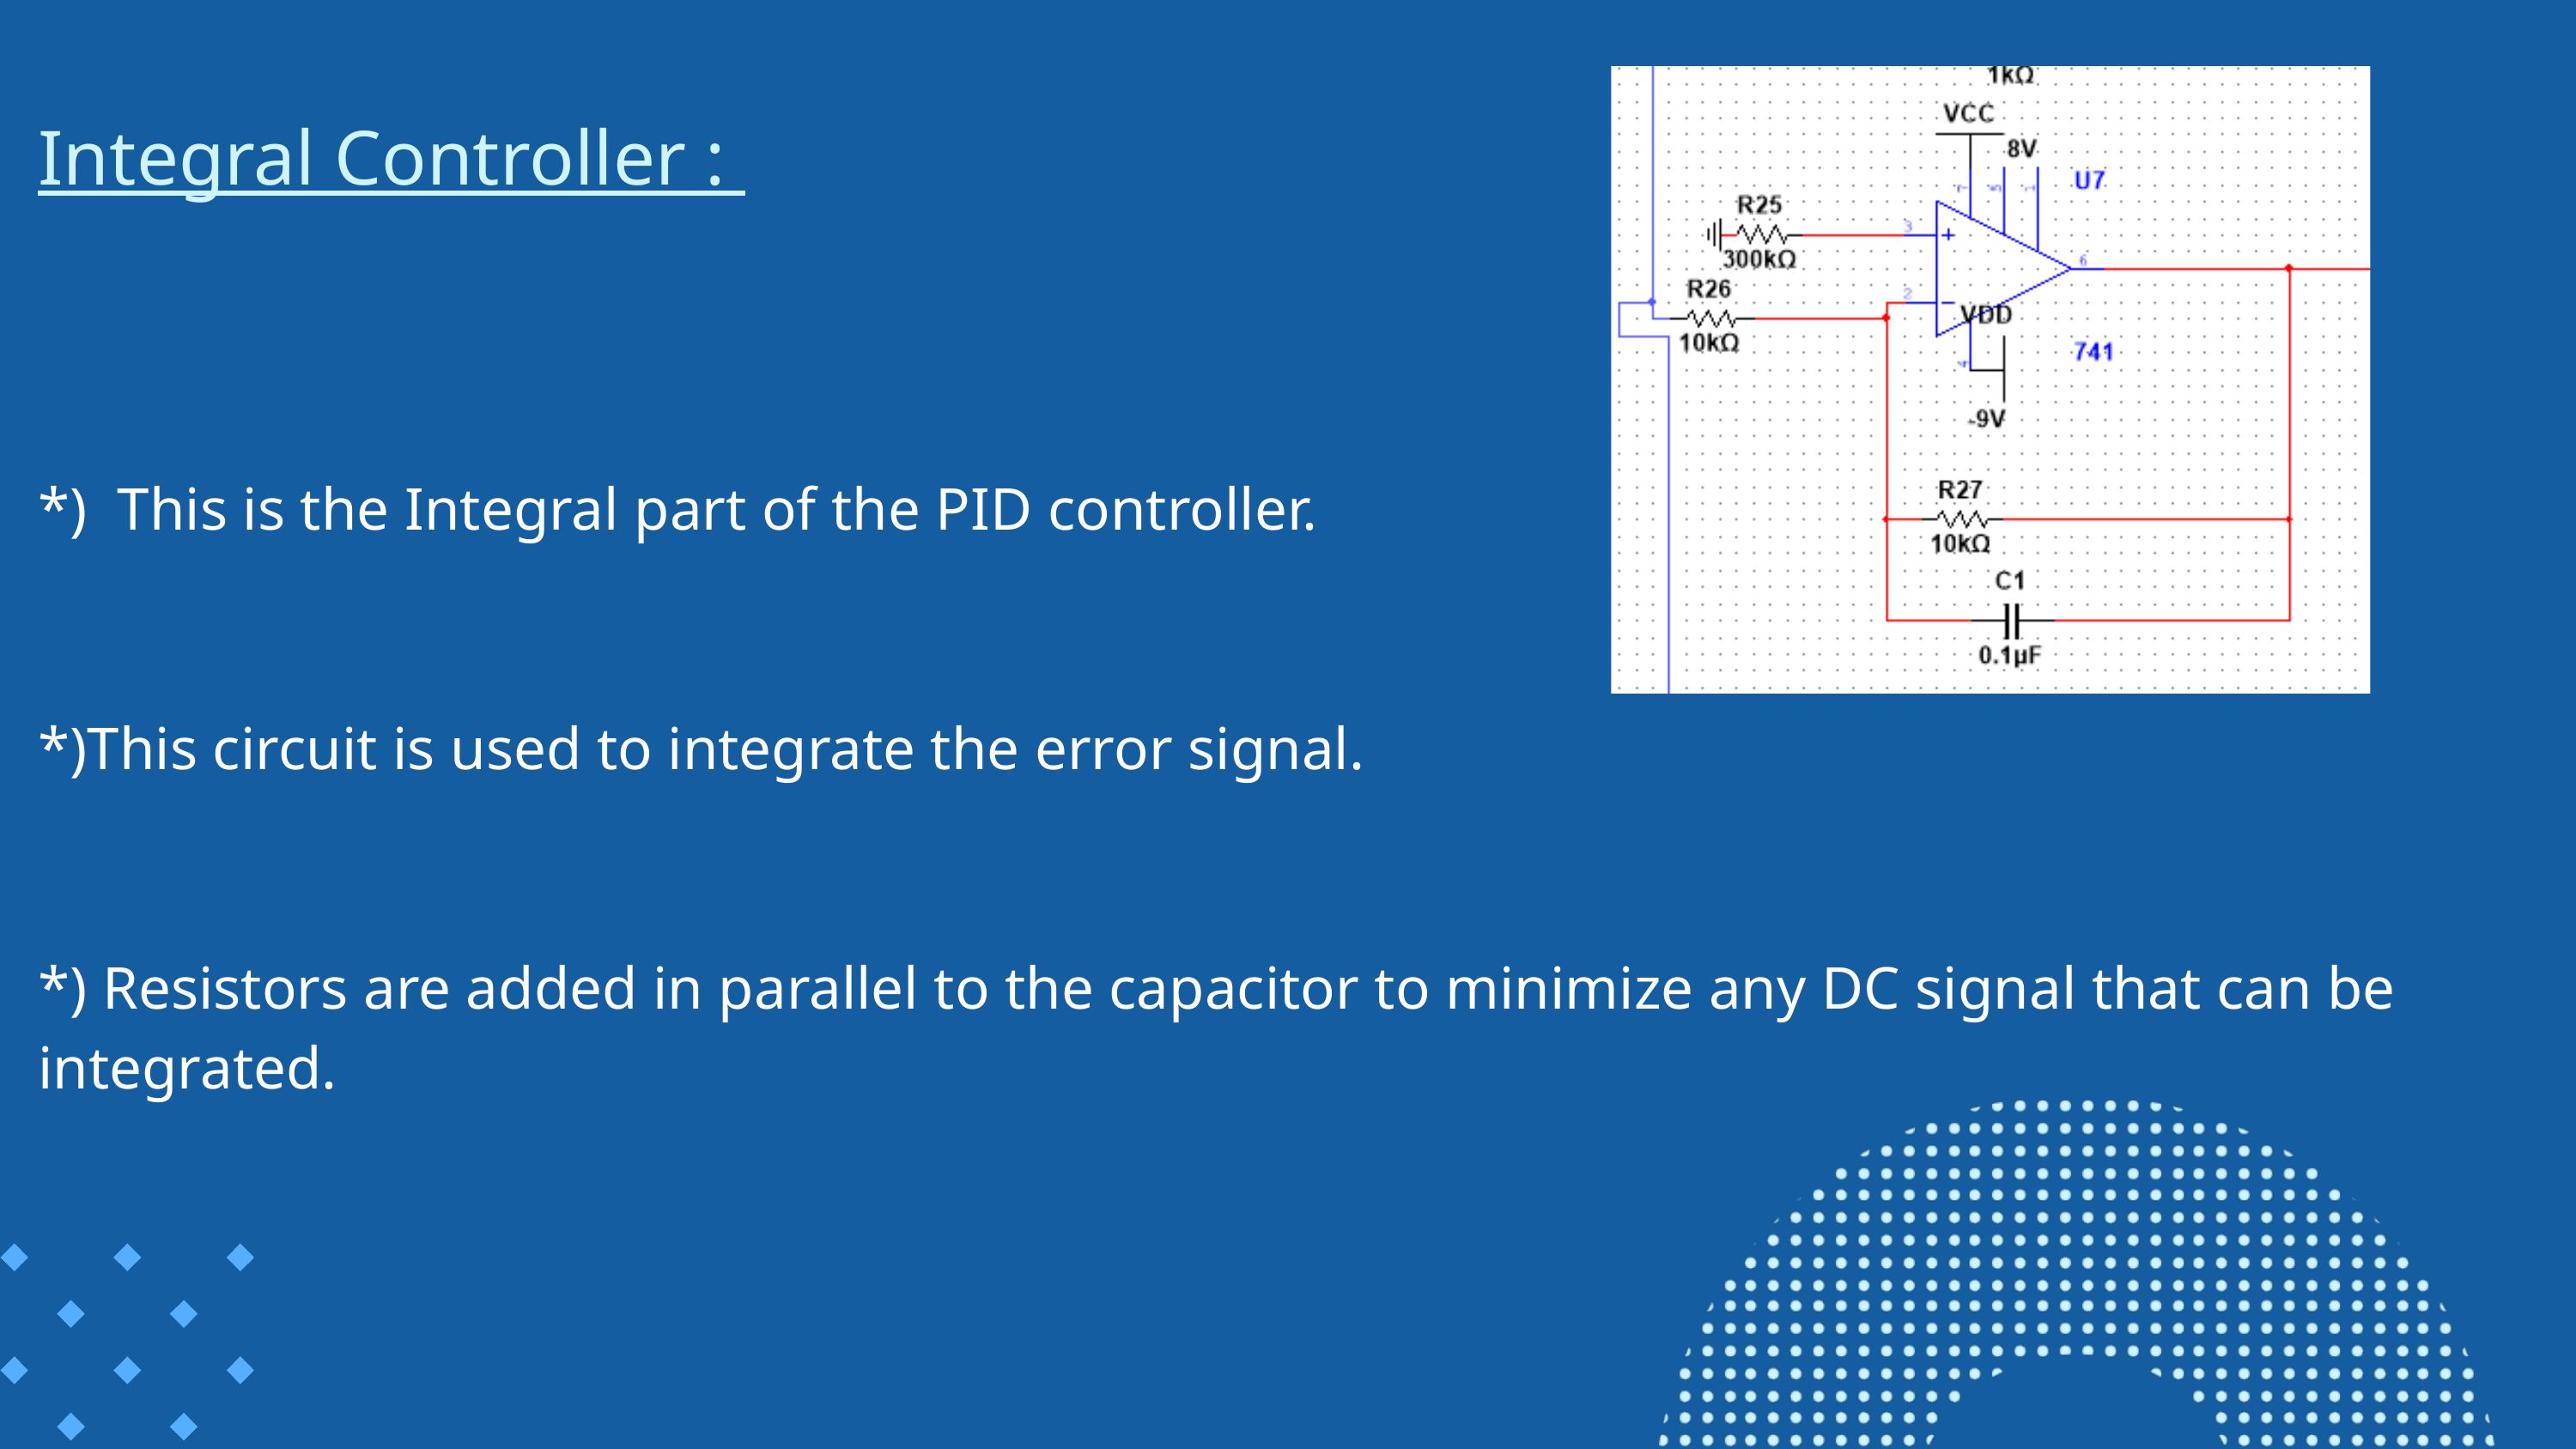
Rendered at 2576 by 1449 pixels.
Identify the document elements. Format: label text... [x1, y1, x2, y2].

text_box [1611, 66, 2371, 694]
text_box [0, 1243, 254, 1449]
text_box [1656, 1100, 2497, 1449]
text_box Integral Controller : *) This is the Integral part of the PID controller. *)This circuit is used to integrate the error signal. *) Resistors are added in parallel to the capacitor to minimize any DC signal that can be integrated. [38, 96, 2538, 1420]
